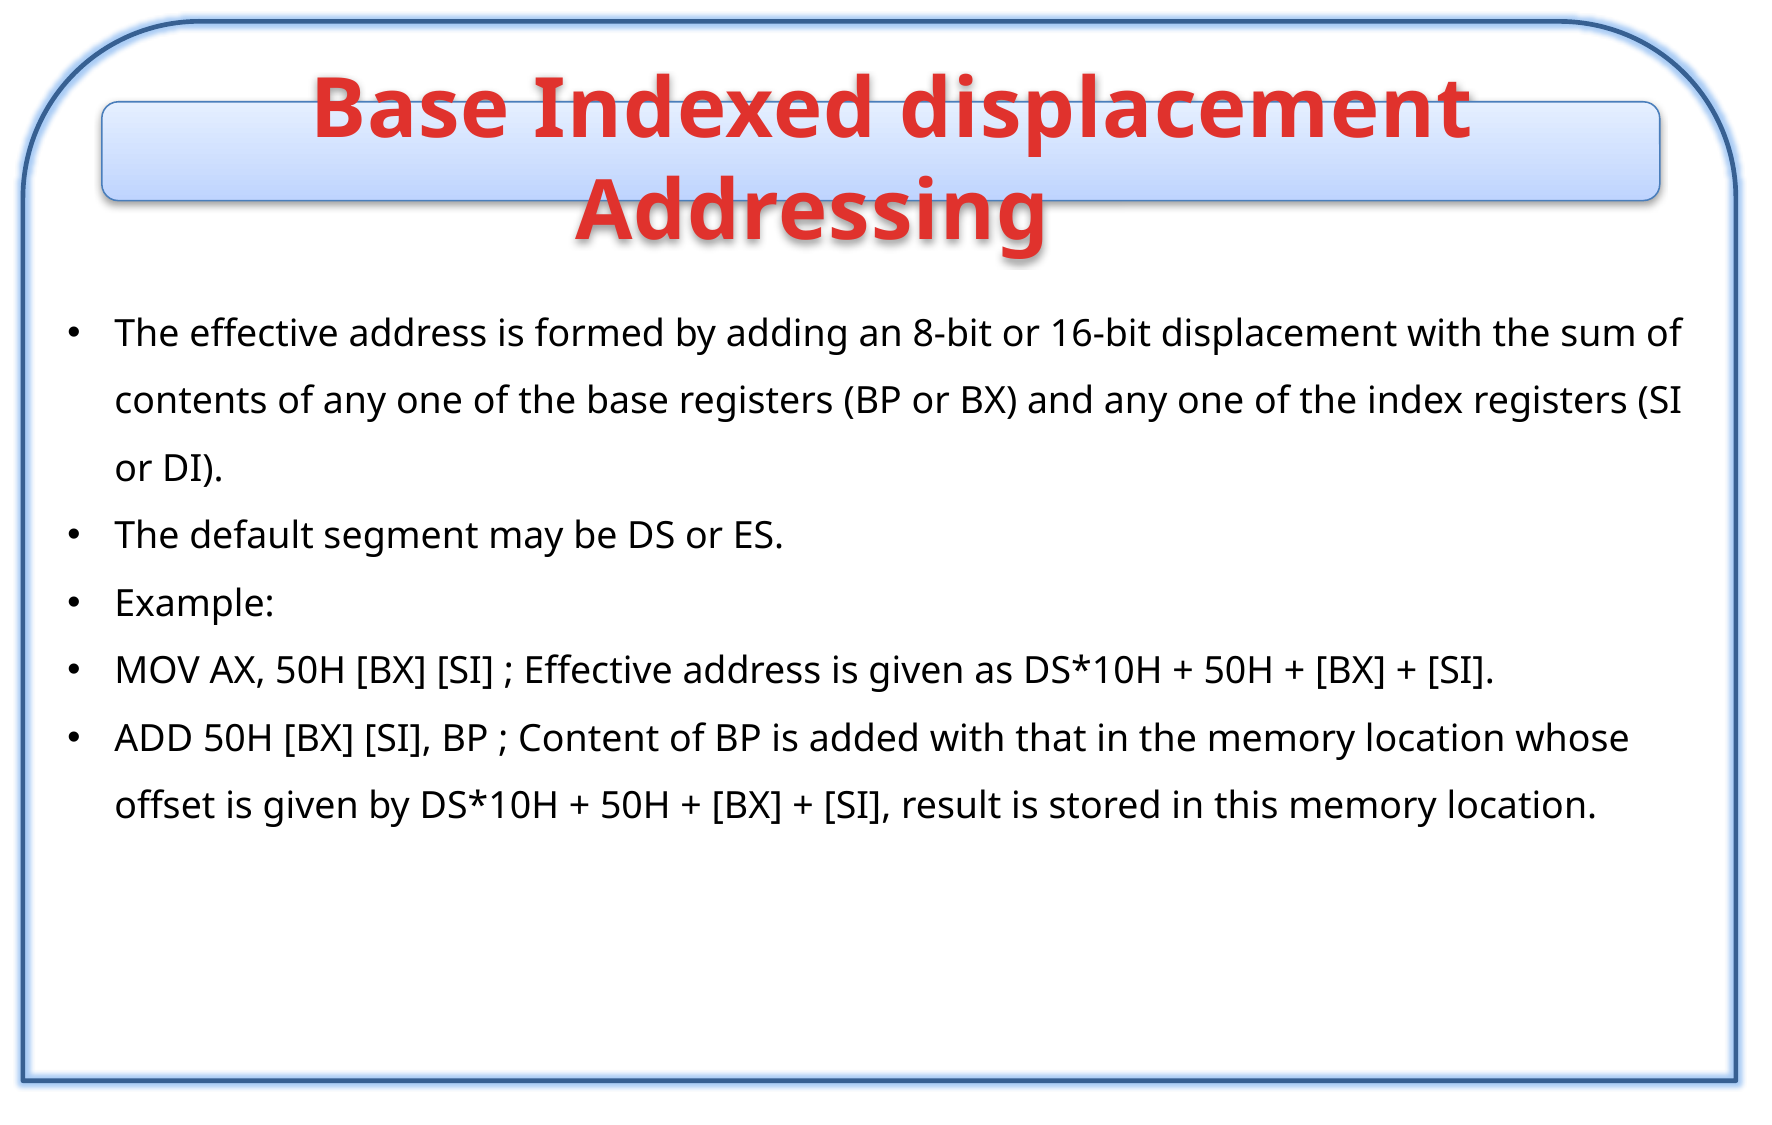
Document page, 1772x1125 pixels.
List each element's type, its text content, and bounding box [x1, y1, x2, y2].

text_box Base Indexed displacement Addressing [101, 100, 1661, 202]
text_box [20, 19, 1738, 1083]
text_box The effective address is formed by adding an 8-bit or 16-bit displacement with the sum of contents of any one of the base registers (BP or BX) and any one of the index registers (SI or DI). The default segment may be DS or ES. Example: MOV AX, 50H [BX] [SI] ; Effective address is given as DS*10H + 50H + [BX] + [SI]. ADD 50H [BX] [SI], BP ; Content of BP is added with that in the memory location whose offset is given by DS*10H + 50H + [BX] + [SI], result is stored in this memory location. [52, 278, 1707, 969]
